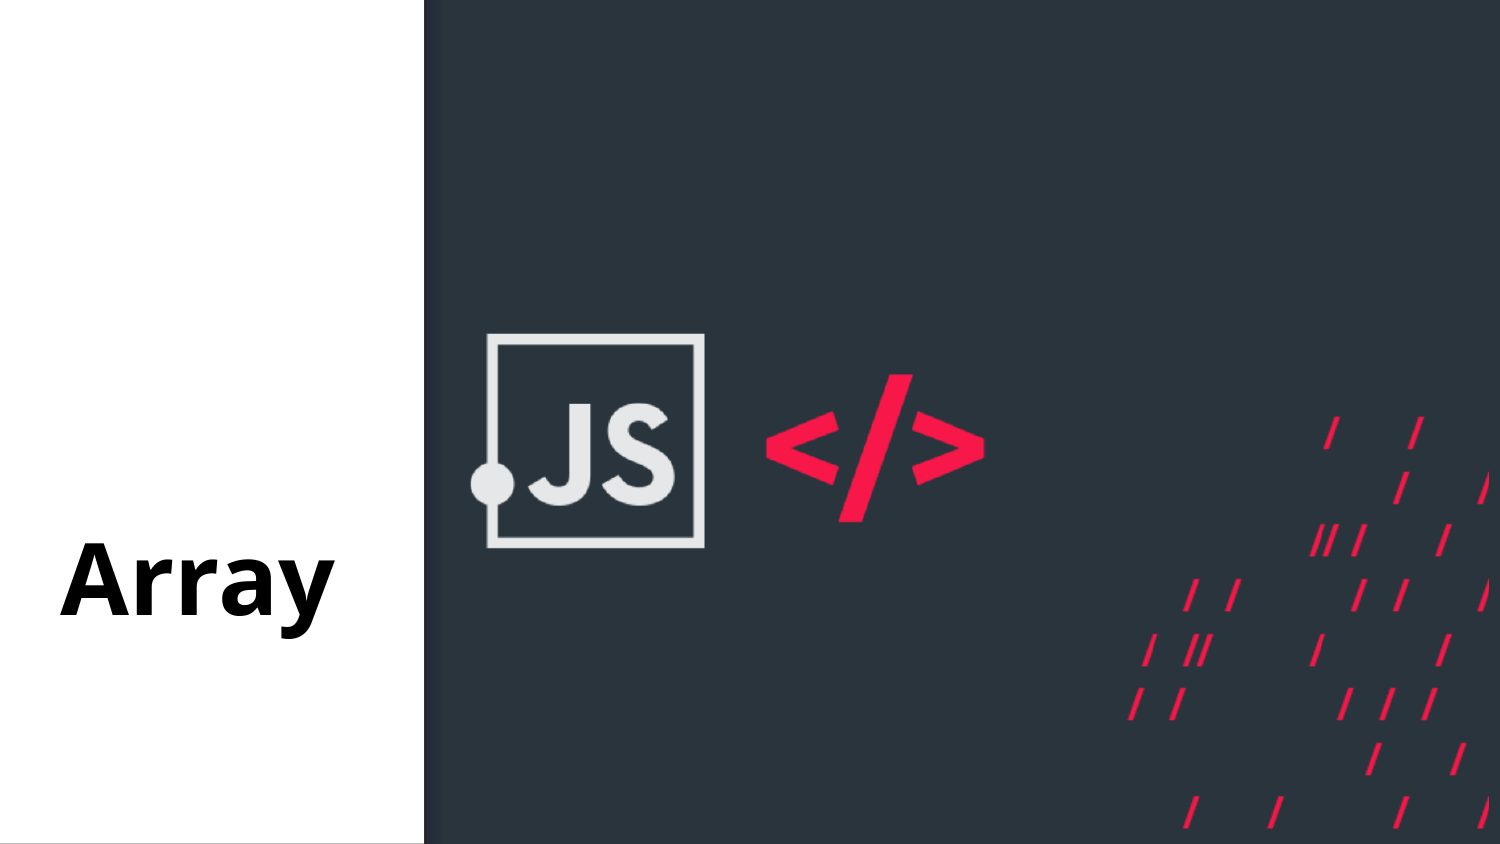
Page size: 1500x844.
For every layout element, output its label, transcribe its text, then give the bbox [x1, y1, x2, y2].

picture [427, 0, 1500, 844]
title Array [45, 46, 397, 650]
